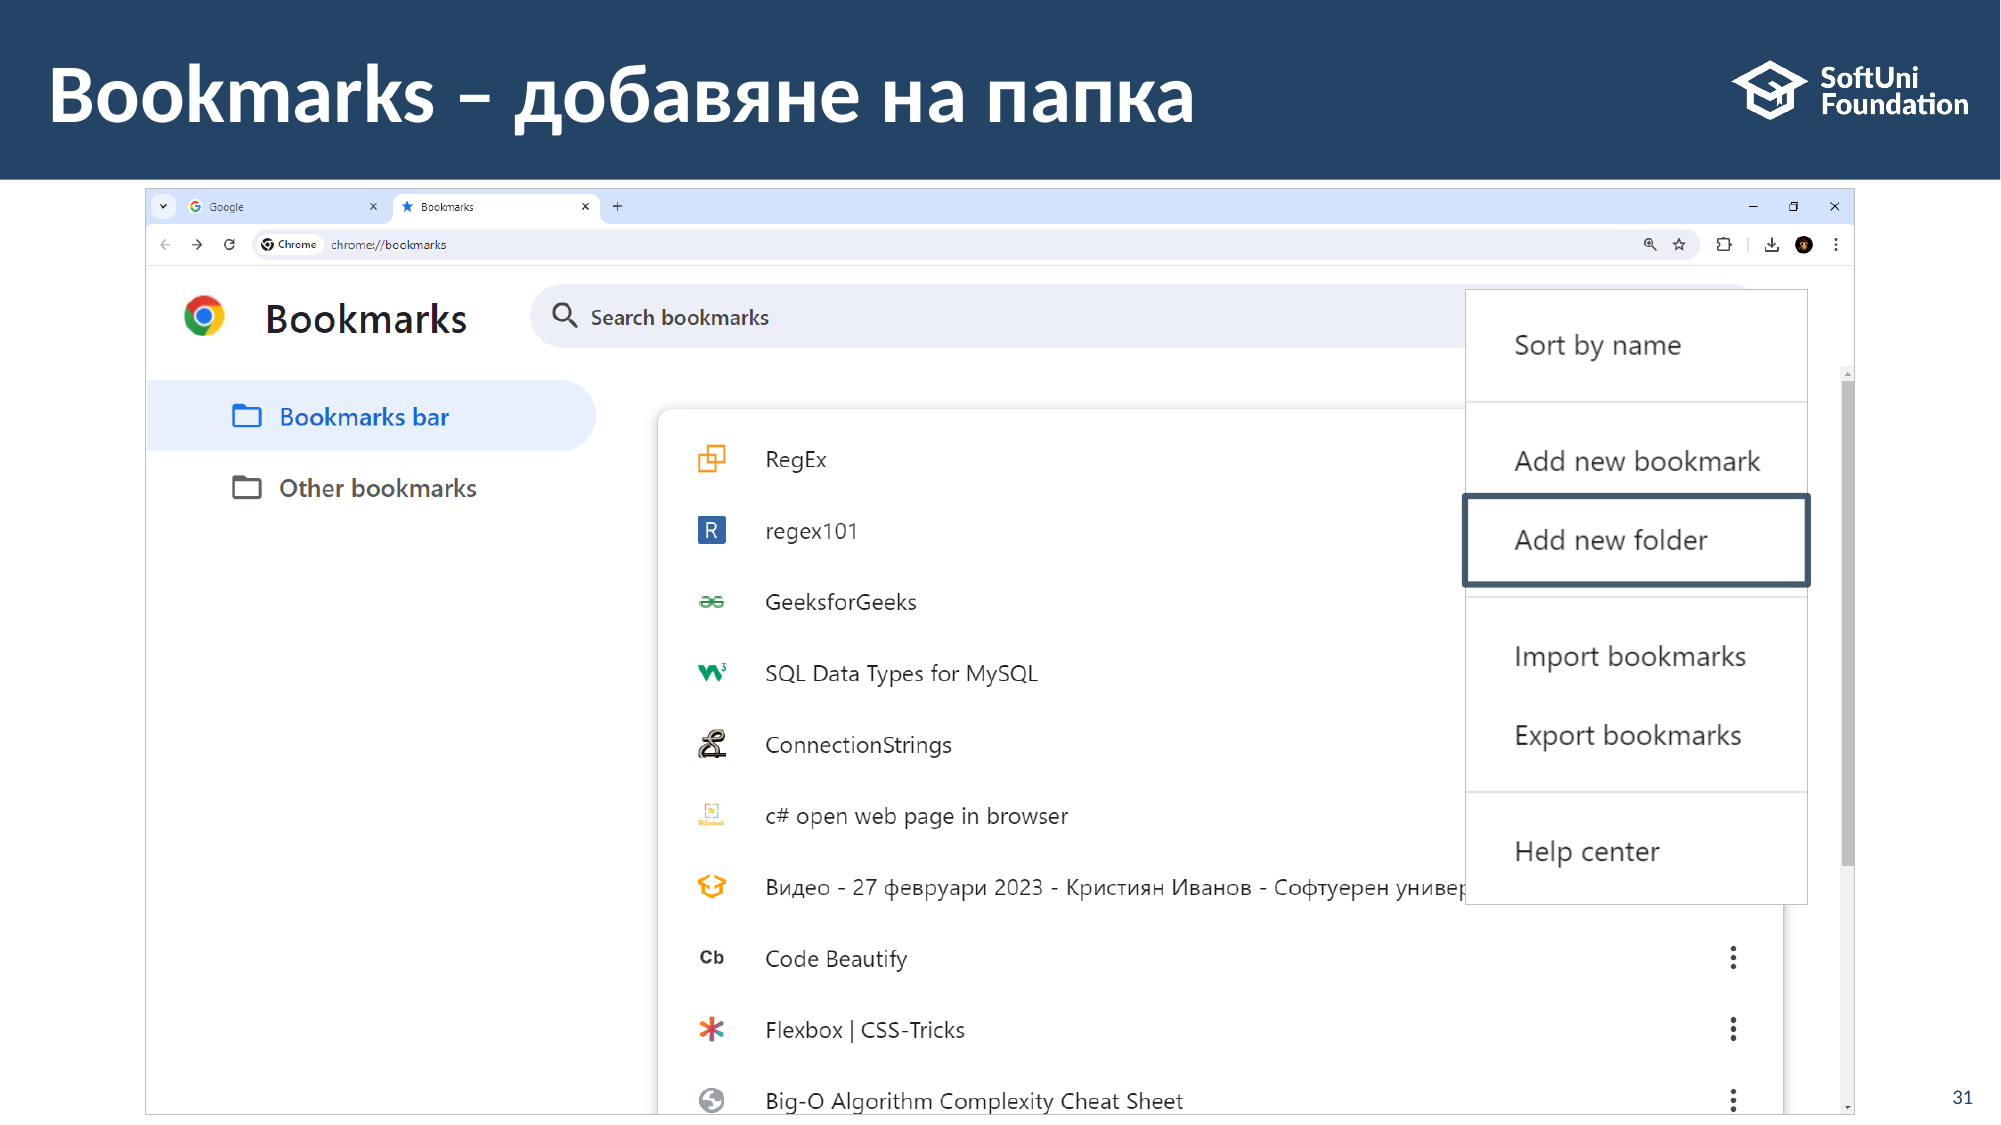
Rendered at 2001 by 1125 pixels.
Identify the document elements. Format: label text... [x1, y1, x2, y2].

slide_number 31 [1927, 1067, 1989, 1117]
picture [144, 188, 1856, 1115]
title Bookmarks – добавяне на папка [31, 16, 1716, 162]
picture [1731, 60, 1968, 120]
